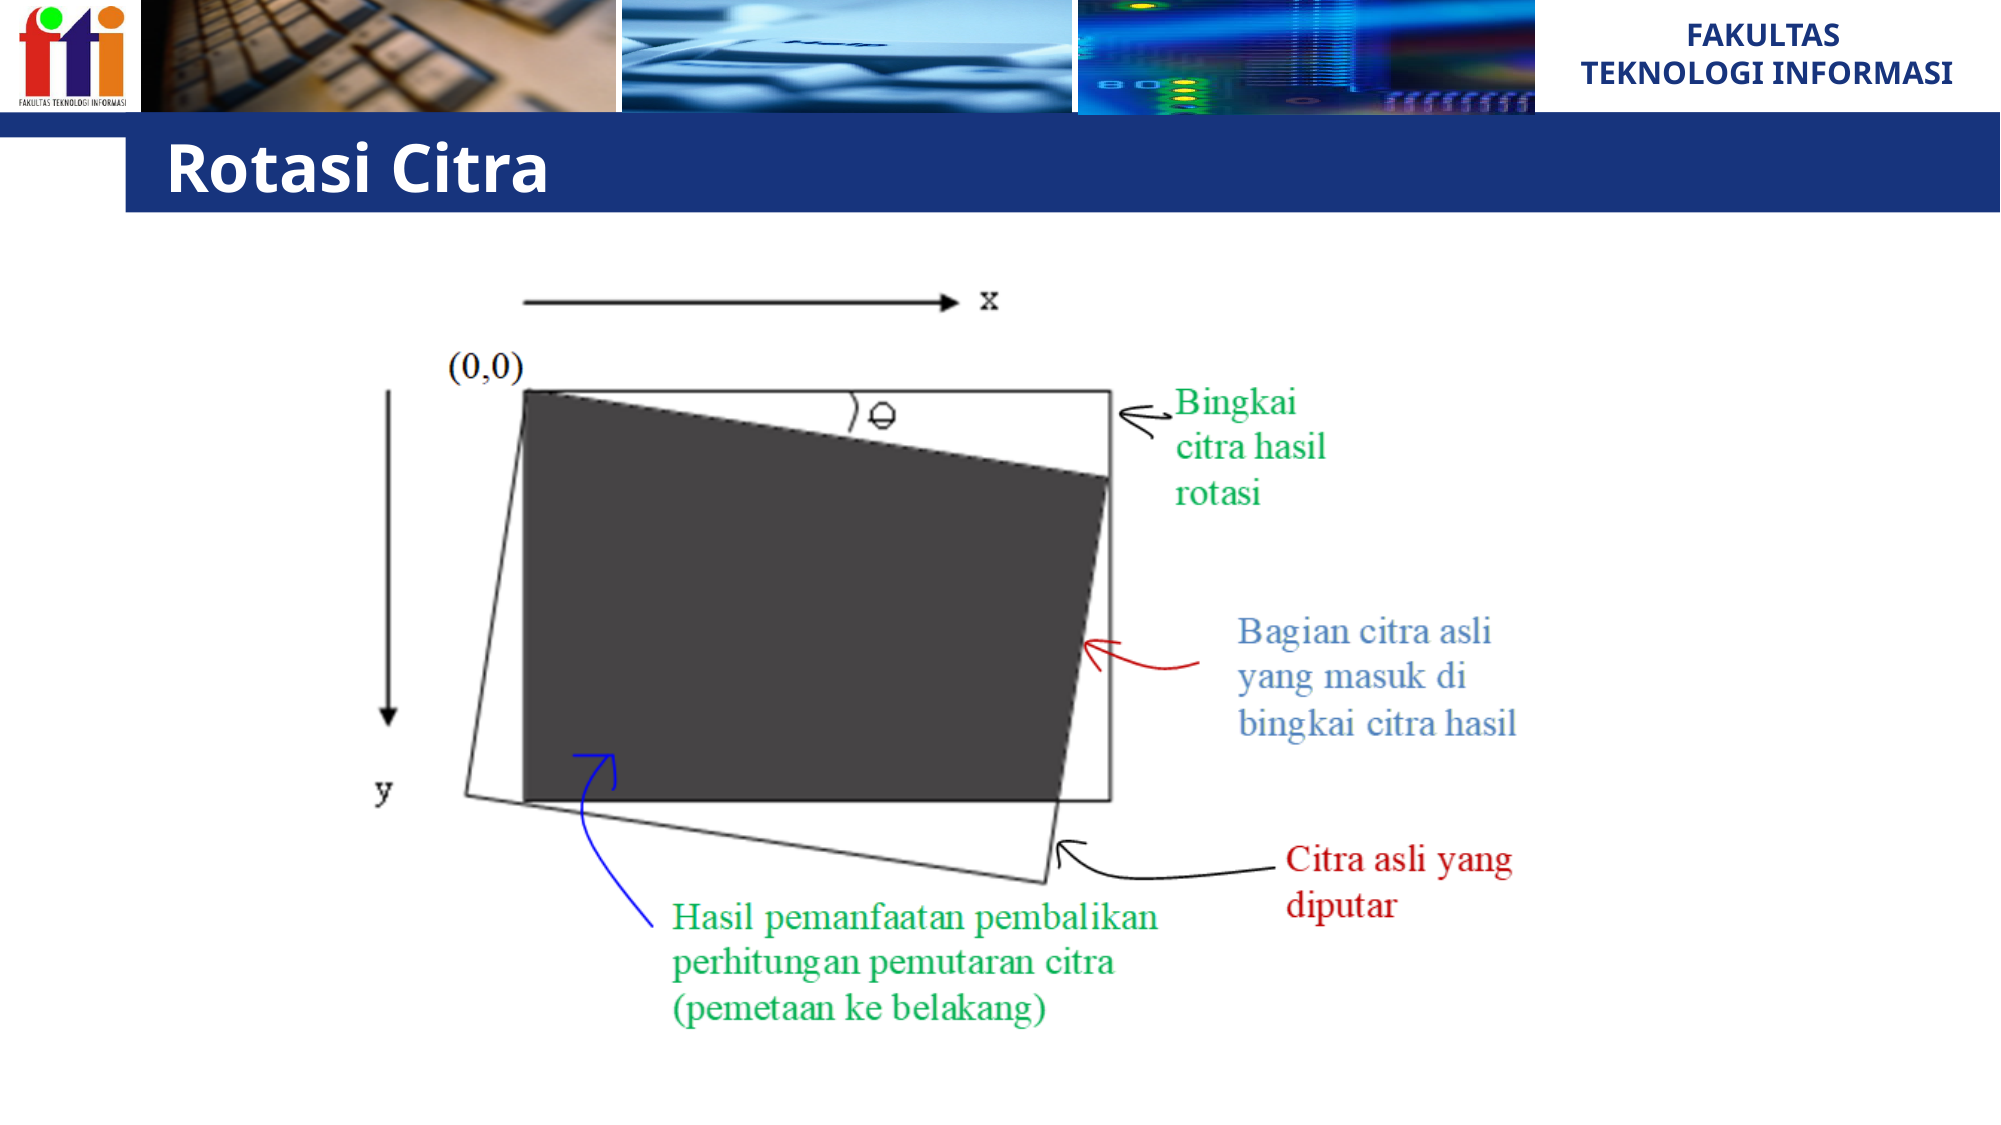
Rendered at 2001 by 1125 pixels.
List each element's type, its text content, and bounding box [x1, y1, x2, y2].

title Rotasi Citra [149, 119, 1934, 213]
picture [1078, 0, 1535, 115]
picture [622, 0, 1072, 113]
picture [19, 6, 126, 106]
picture [141, 0, 616, 112]
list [349, 255, 1557, 1047]
